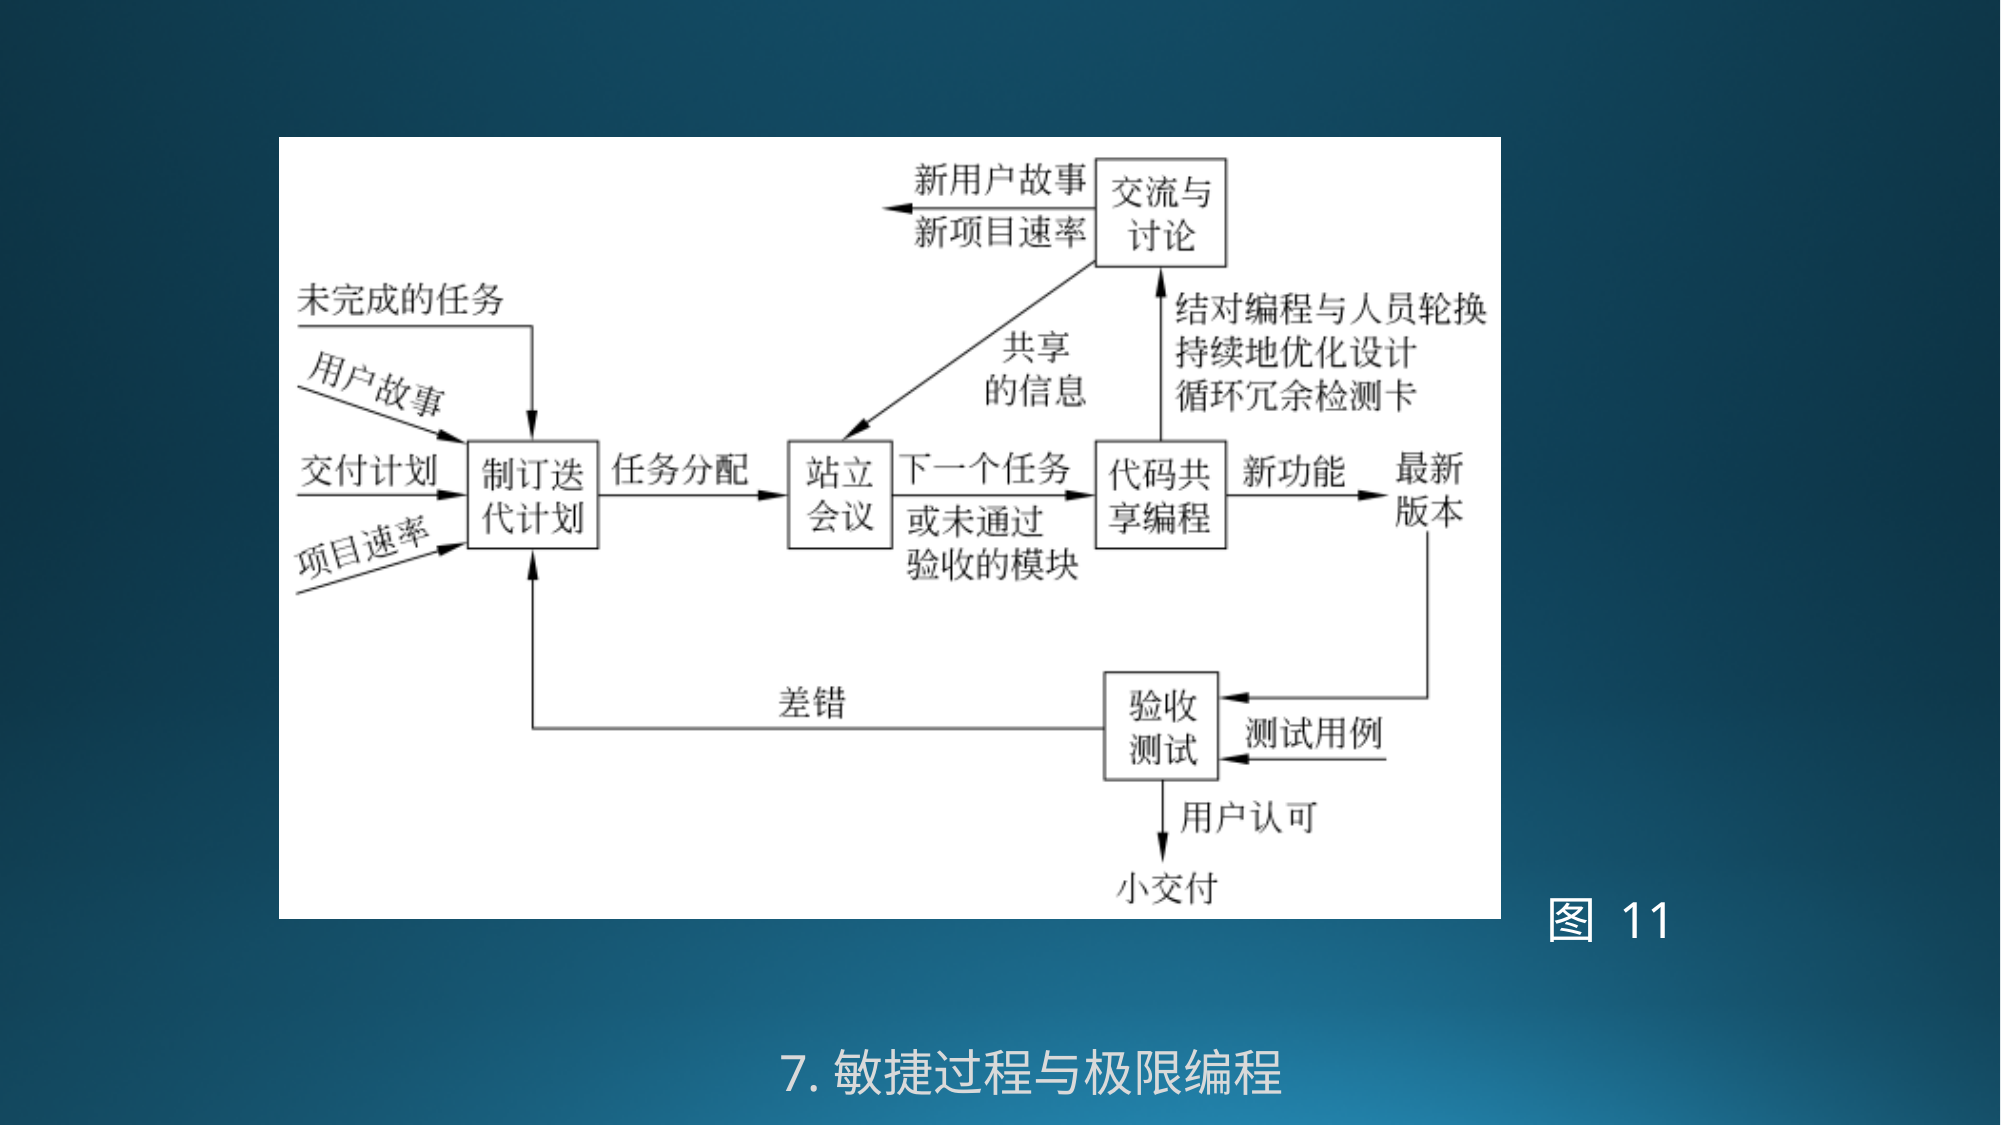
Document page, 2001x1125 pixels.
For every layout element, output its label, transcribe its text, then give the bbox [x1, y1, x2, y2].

picture [0, 0, 2001, 1125]
text_box 图 11 [1531, 881, 1733, 956]
text_box 7.敏捷过程与极限编程 [708, 1032, 1355, 1111]
